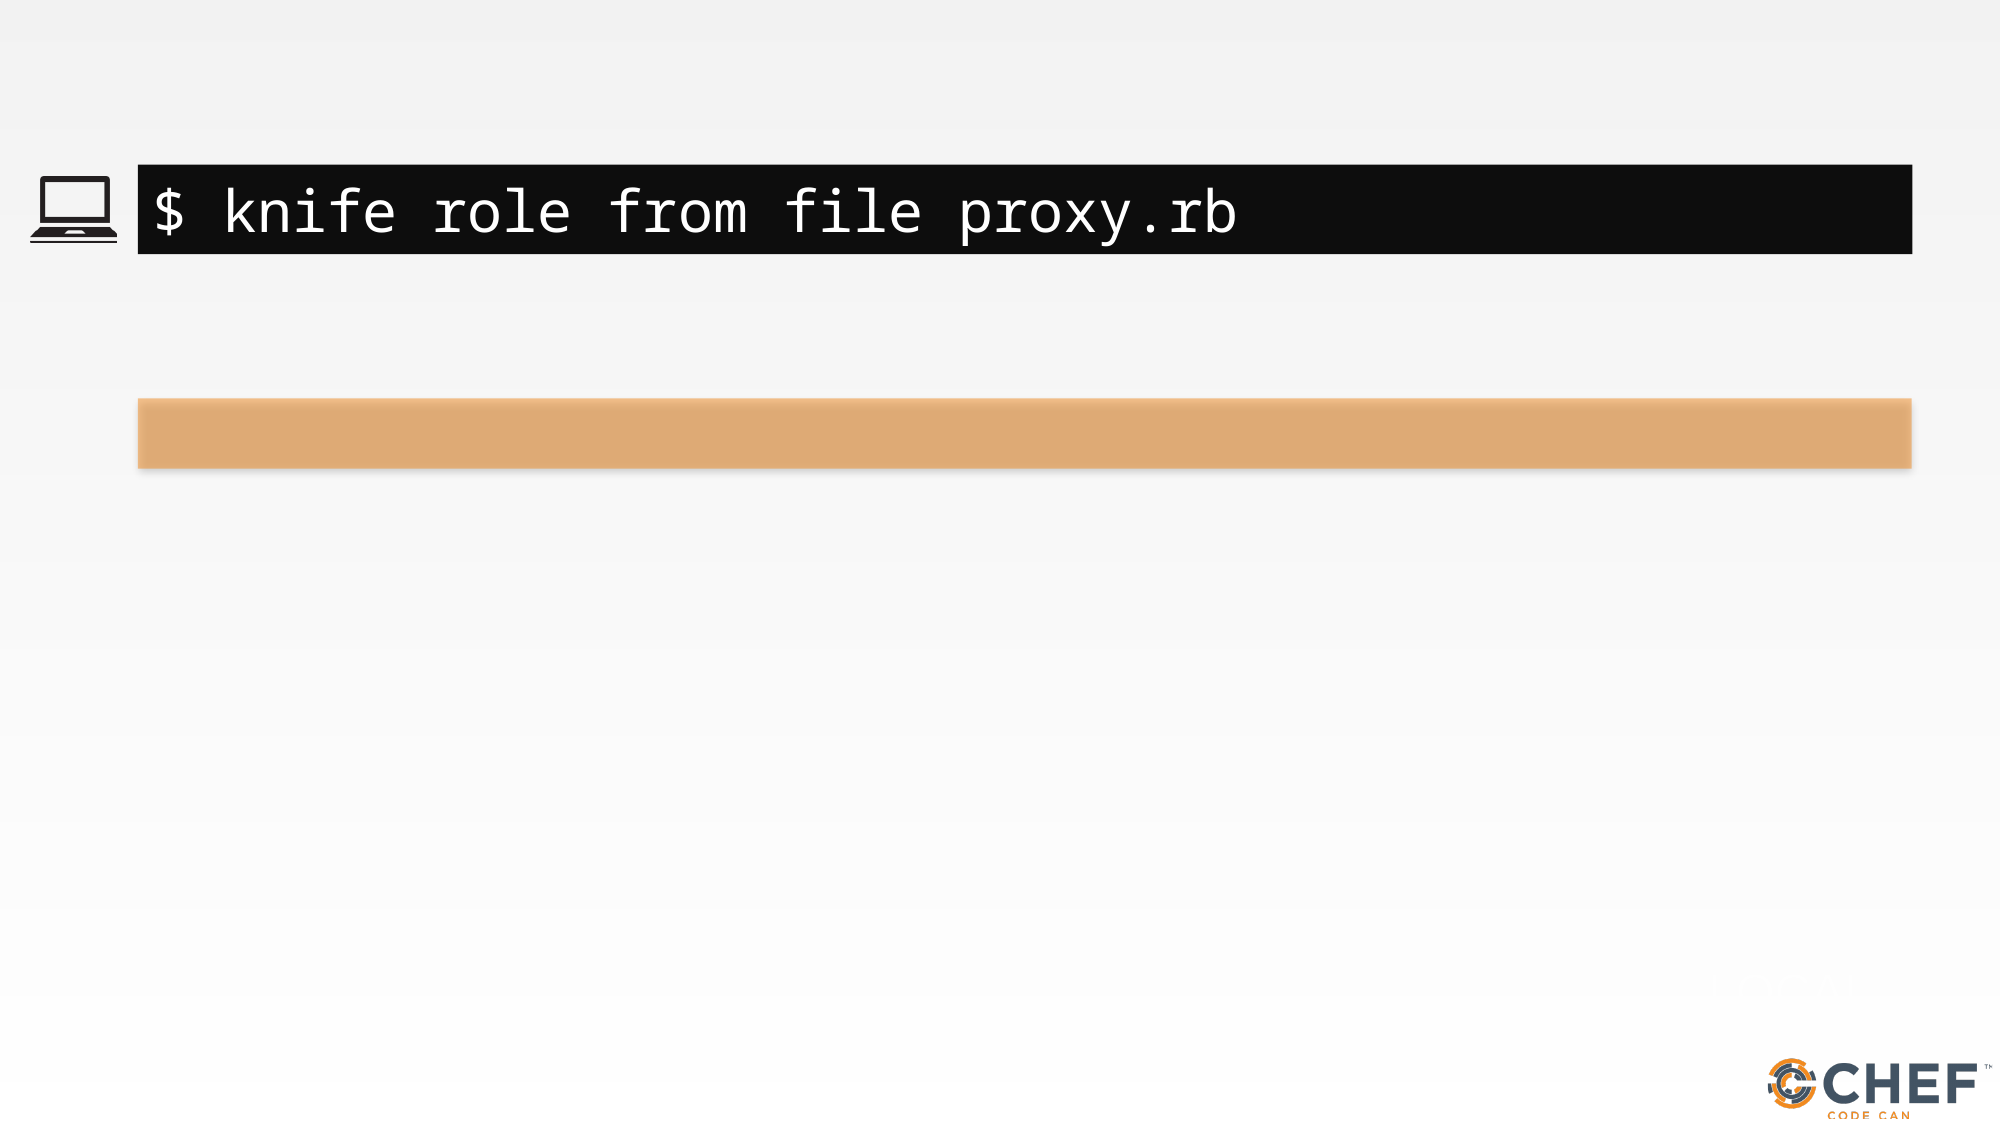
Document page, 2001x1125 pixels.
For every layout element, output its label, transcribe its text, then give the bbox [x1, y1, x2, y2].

list $ knife role from file proxy.rb [137, 164, 1913, 255]
